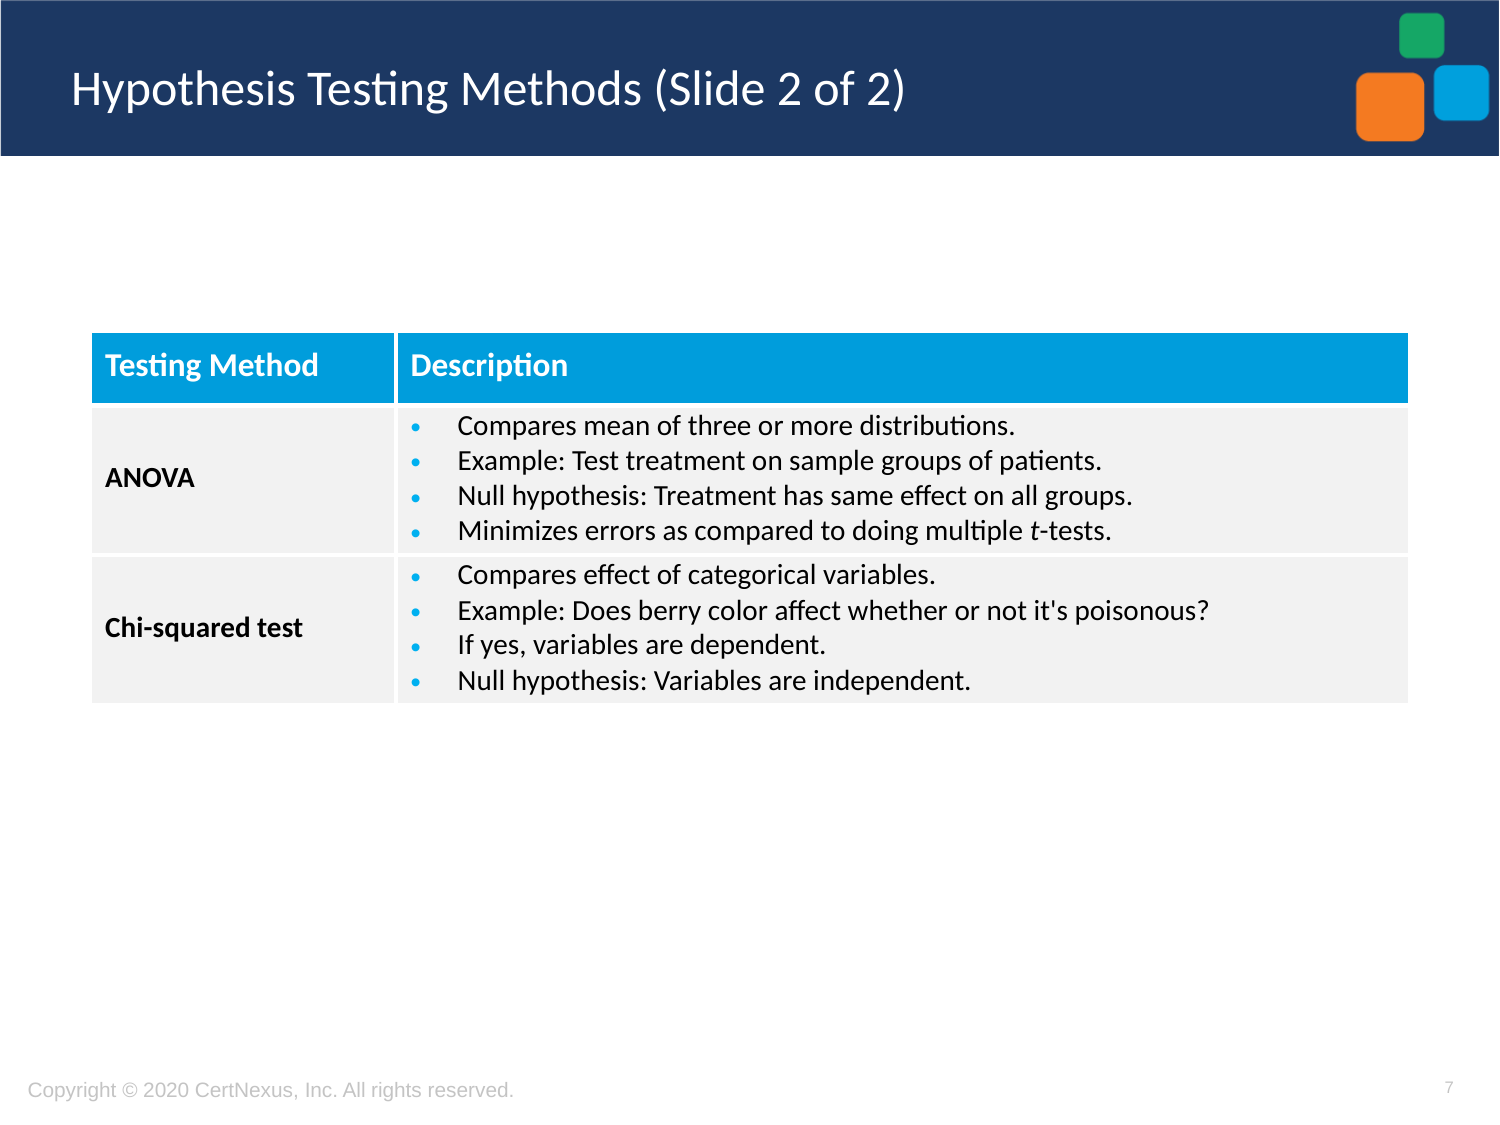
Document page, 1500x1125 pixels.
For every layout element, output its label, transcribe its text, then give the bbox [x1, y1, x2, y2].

slide_number 7 [1118, 1057, 1469, 1118]
title Hypothesis Testing Methods (Slide 2 of 2) [56, 16, 1350, 155]
table_cell ANOVA [92, 408, 394, 553]
picture [0, 0, 1500, 156]
table_cell Compares mean of three or more distributions. Example: Test treatment on sample groups of patients. Null hypothesis: Treatment has same effect on all groups. Minimizes errors as compared to doing multiple t-tests. [398, 408, 1408, 553]
table_header Testing Method [92, 333, 394, 403]
table_header Description [398, 333, 1408, 403]
table_cell Chi-squared test [92, 557, 394, 703]
table_cell Compares effect of categorical variables. Example: Does berry color affect whether or not it's poisonous? If yes, variables are dependent. Null hypothesis: Variables are independent. [398, 557, 1408, 703]
